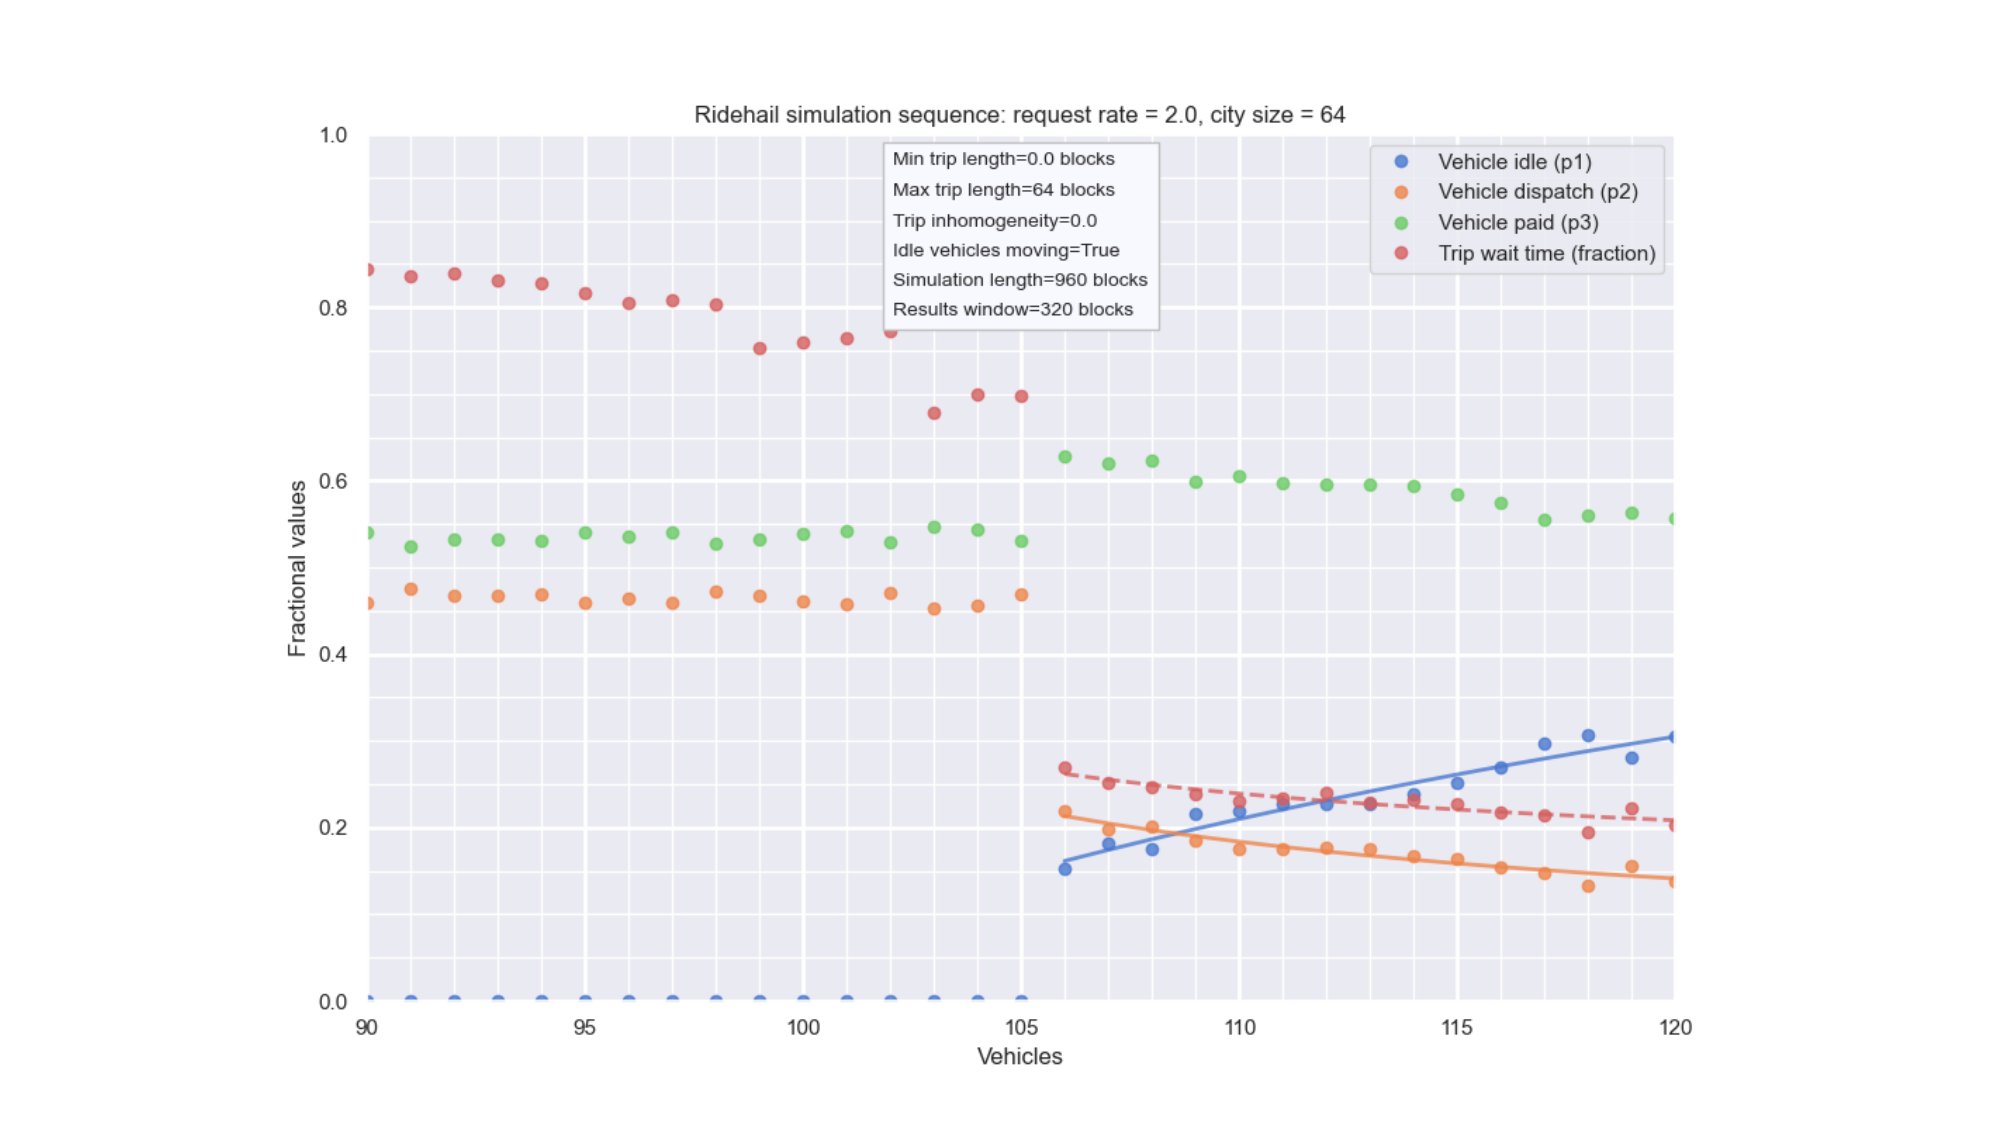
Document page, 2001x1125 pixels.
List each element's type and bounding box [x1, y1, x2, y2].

picture [156, 0, 1844, 1125]
